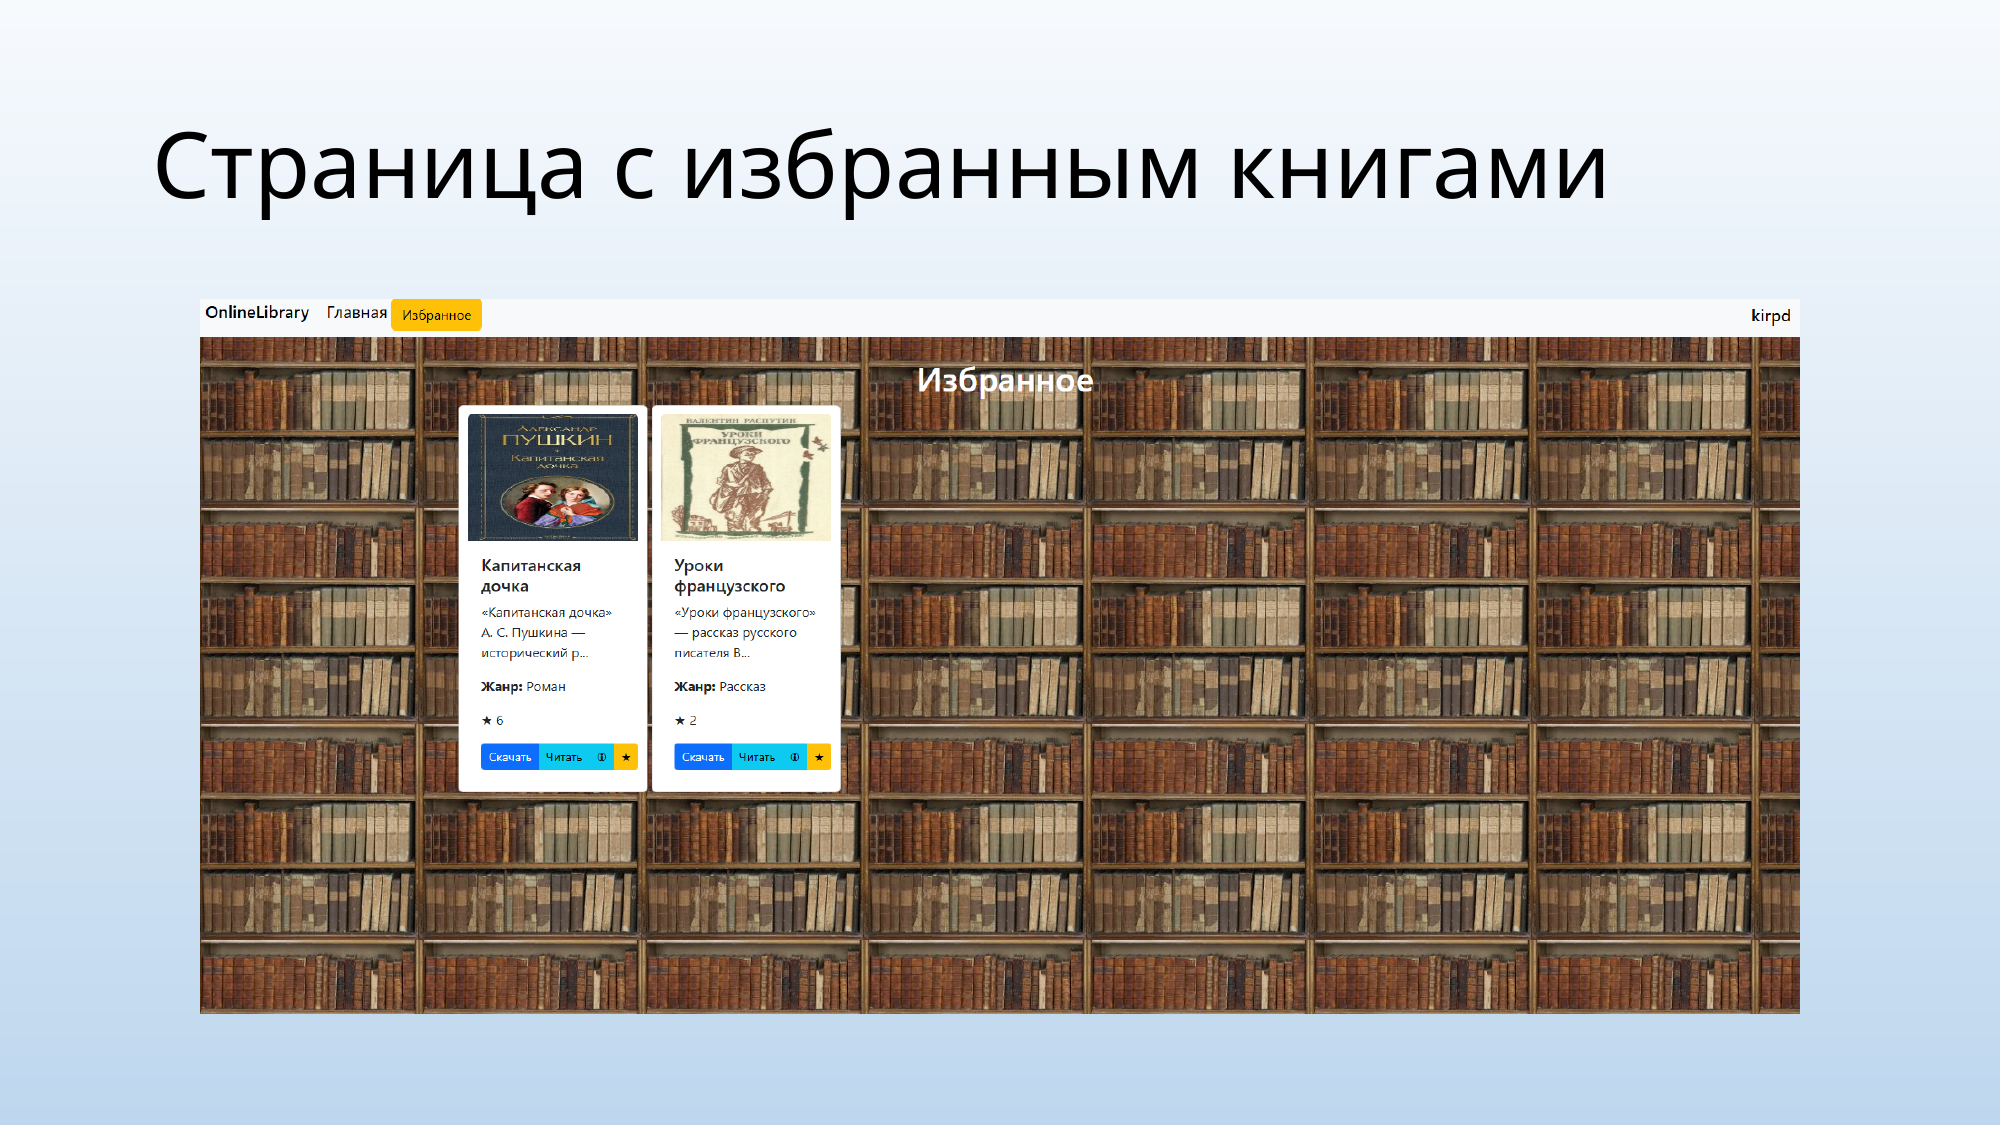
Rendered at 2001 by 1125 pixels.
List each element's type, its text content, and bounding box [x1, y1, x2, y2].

title Страница с избранным книгами [137, 59, 1863, 278]
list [200, 299, 1800, 1014]
